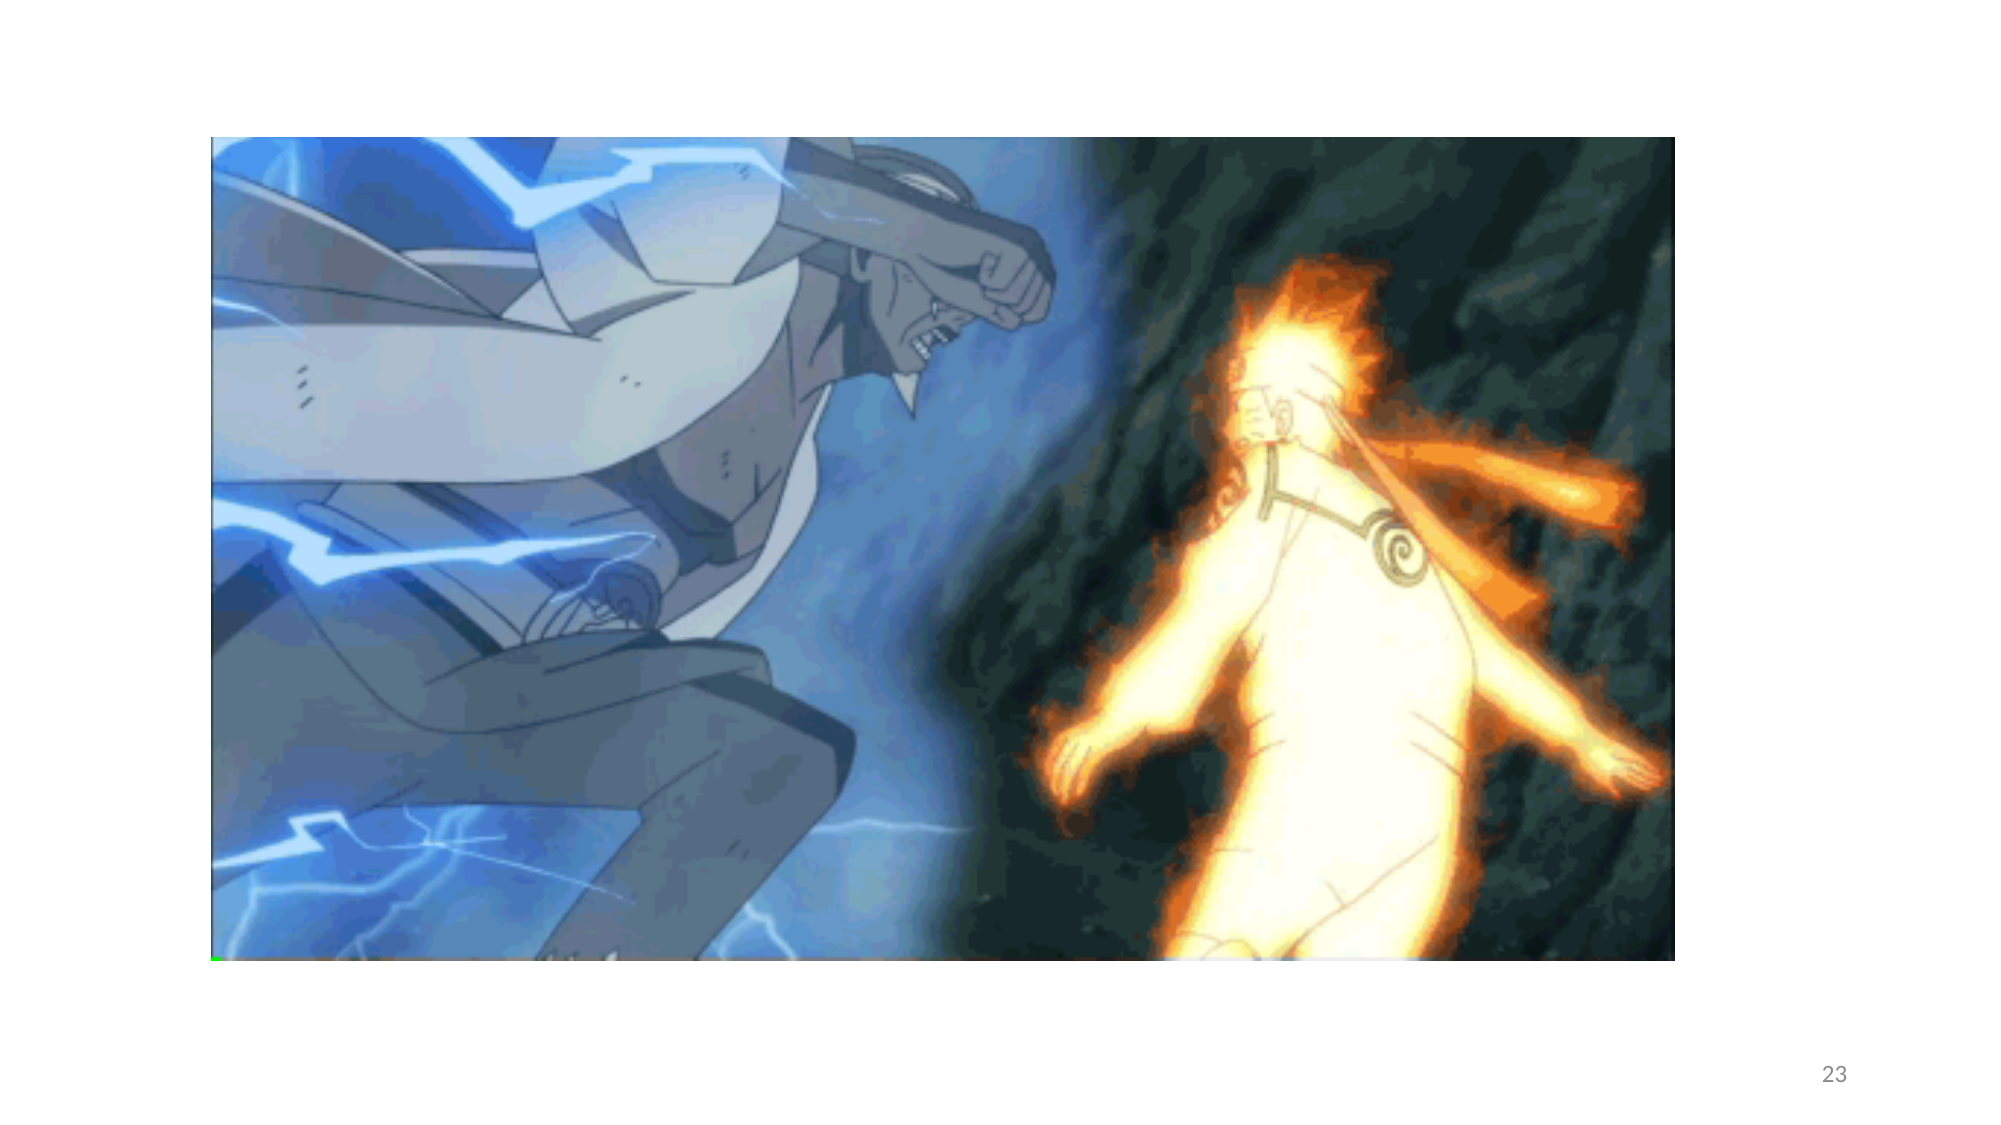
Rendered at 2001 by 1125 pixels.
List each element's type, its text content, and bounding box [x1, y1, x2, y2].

picture [210, 137, 1675, 961]
slide_number 23 [1412, 1042, 1863, 1103]
